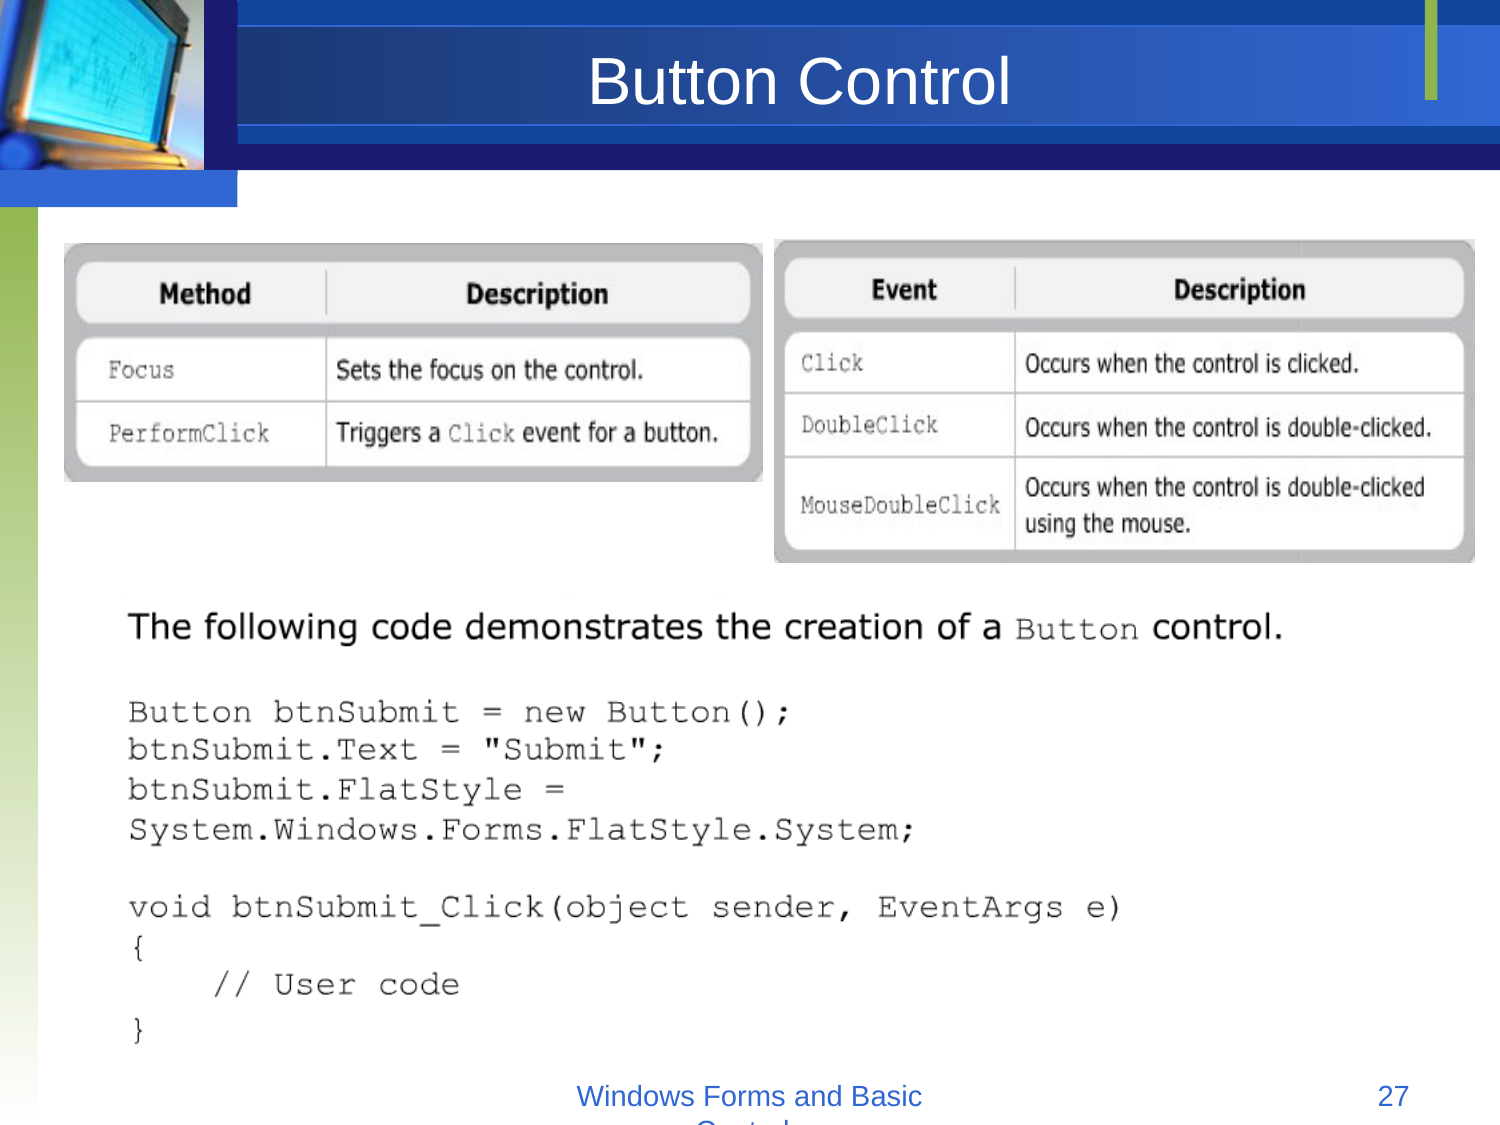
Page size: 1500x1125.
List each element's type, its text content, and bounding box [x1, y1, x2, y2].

picture [121, 595, 1329, 1066]
picture [0, 0, 204, 169]
footer Windows Forms and Basic Controls [512, 1074, 988, 1111]
slide_number 27 [1074, 1069, 1426, 1111]
picture [774, 239, 1476, 563]
title Button Control [237, 33, 1363, 122]
picture [63, 243, 763, 482]
